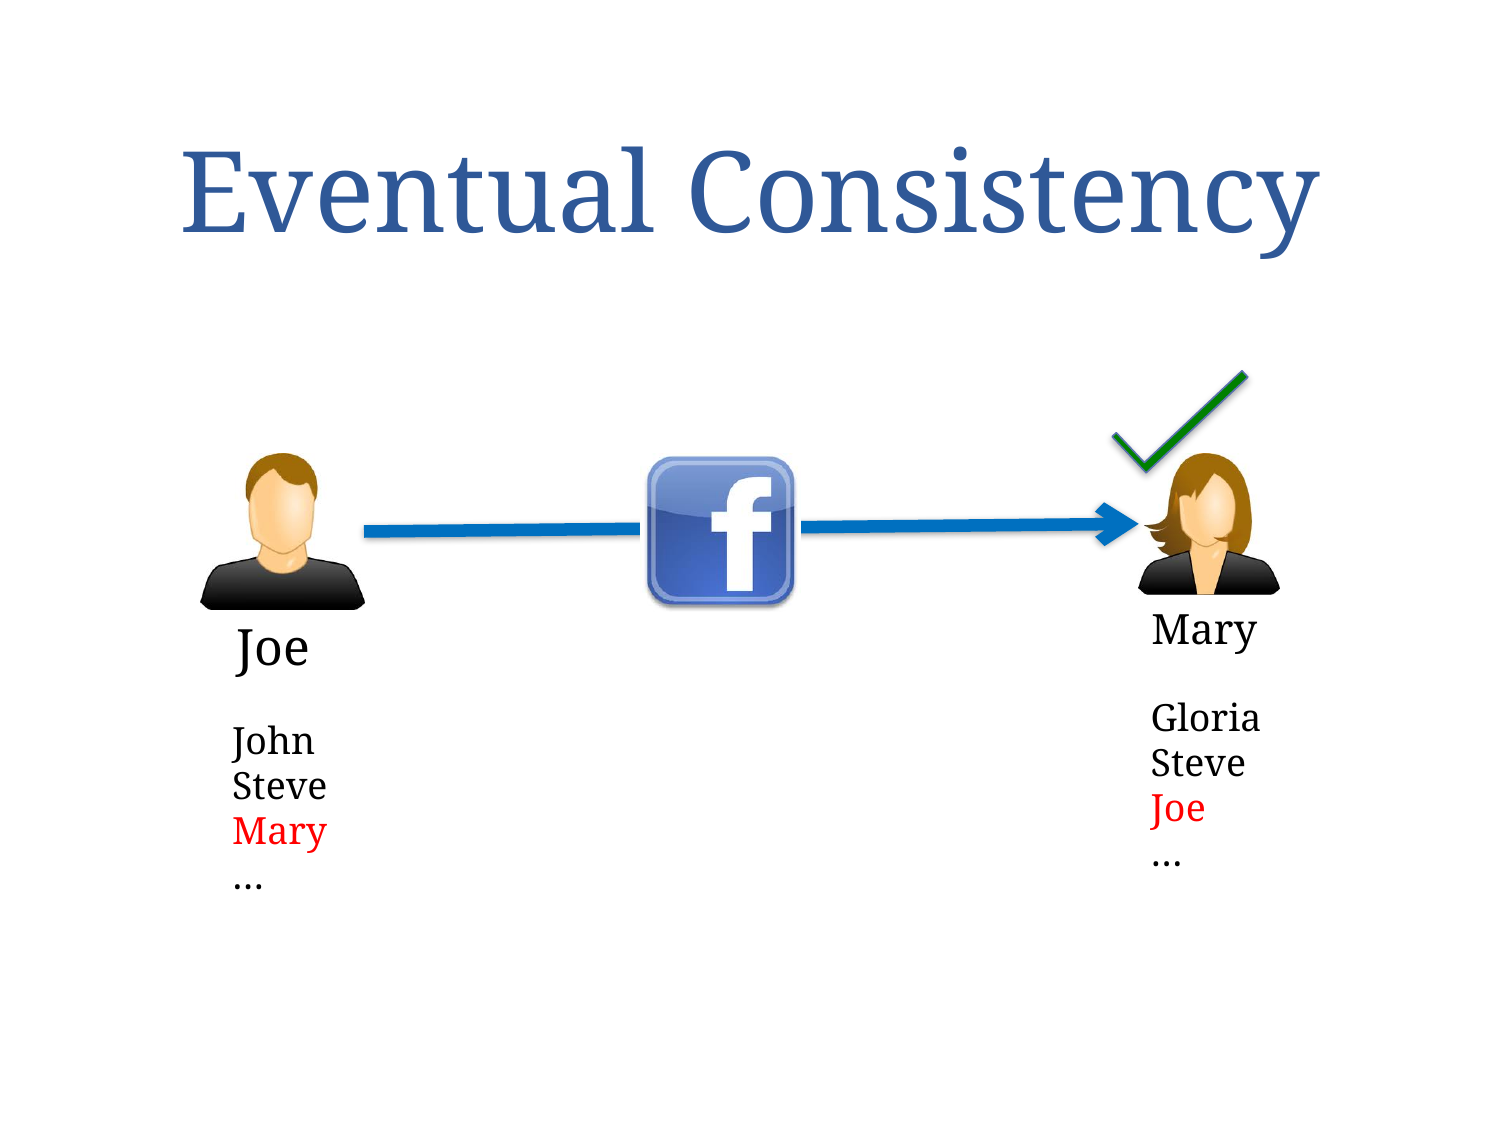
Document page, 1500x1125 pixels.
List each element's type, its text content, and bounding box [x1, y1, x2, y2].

picture [639, 453, 802, 615]
text_box John Steve Mary … [217, 709, 343, 950]
text_box [1111, 432, 1137, 461]
picture [199, 453, 365, 610]
text_box Mary [1136, 602, 1273, 661]
text_box Gloria Steve Joe … [1135, 686, 1277, 927]
title Eventual Consistency [75, 0, 1425, 263]
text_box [363, 523, 634, 532]
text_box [806, 523, 1139, 532]
picture [1138, 453, 1280, 595]
text_box Joe [221, 618, 326, 683]
text_box [1155, 370, 1249, 451]
